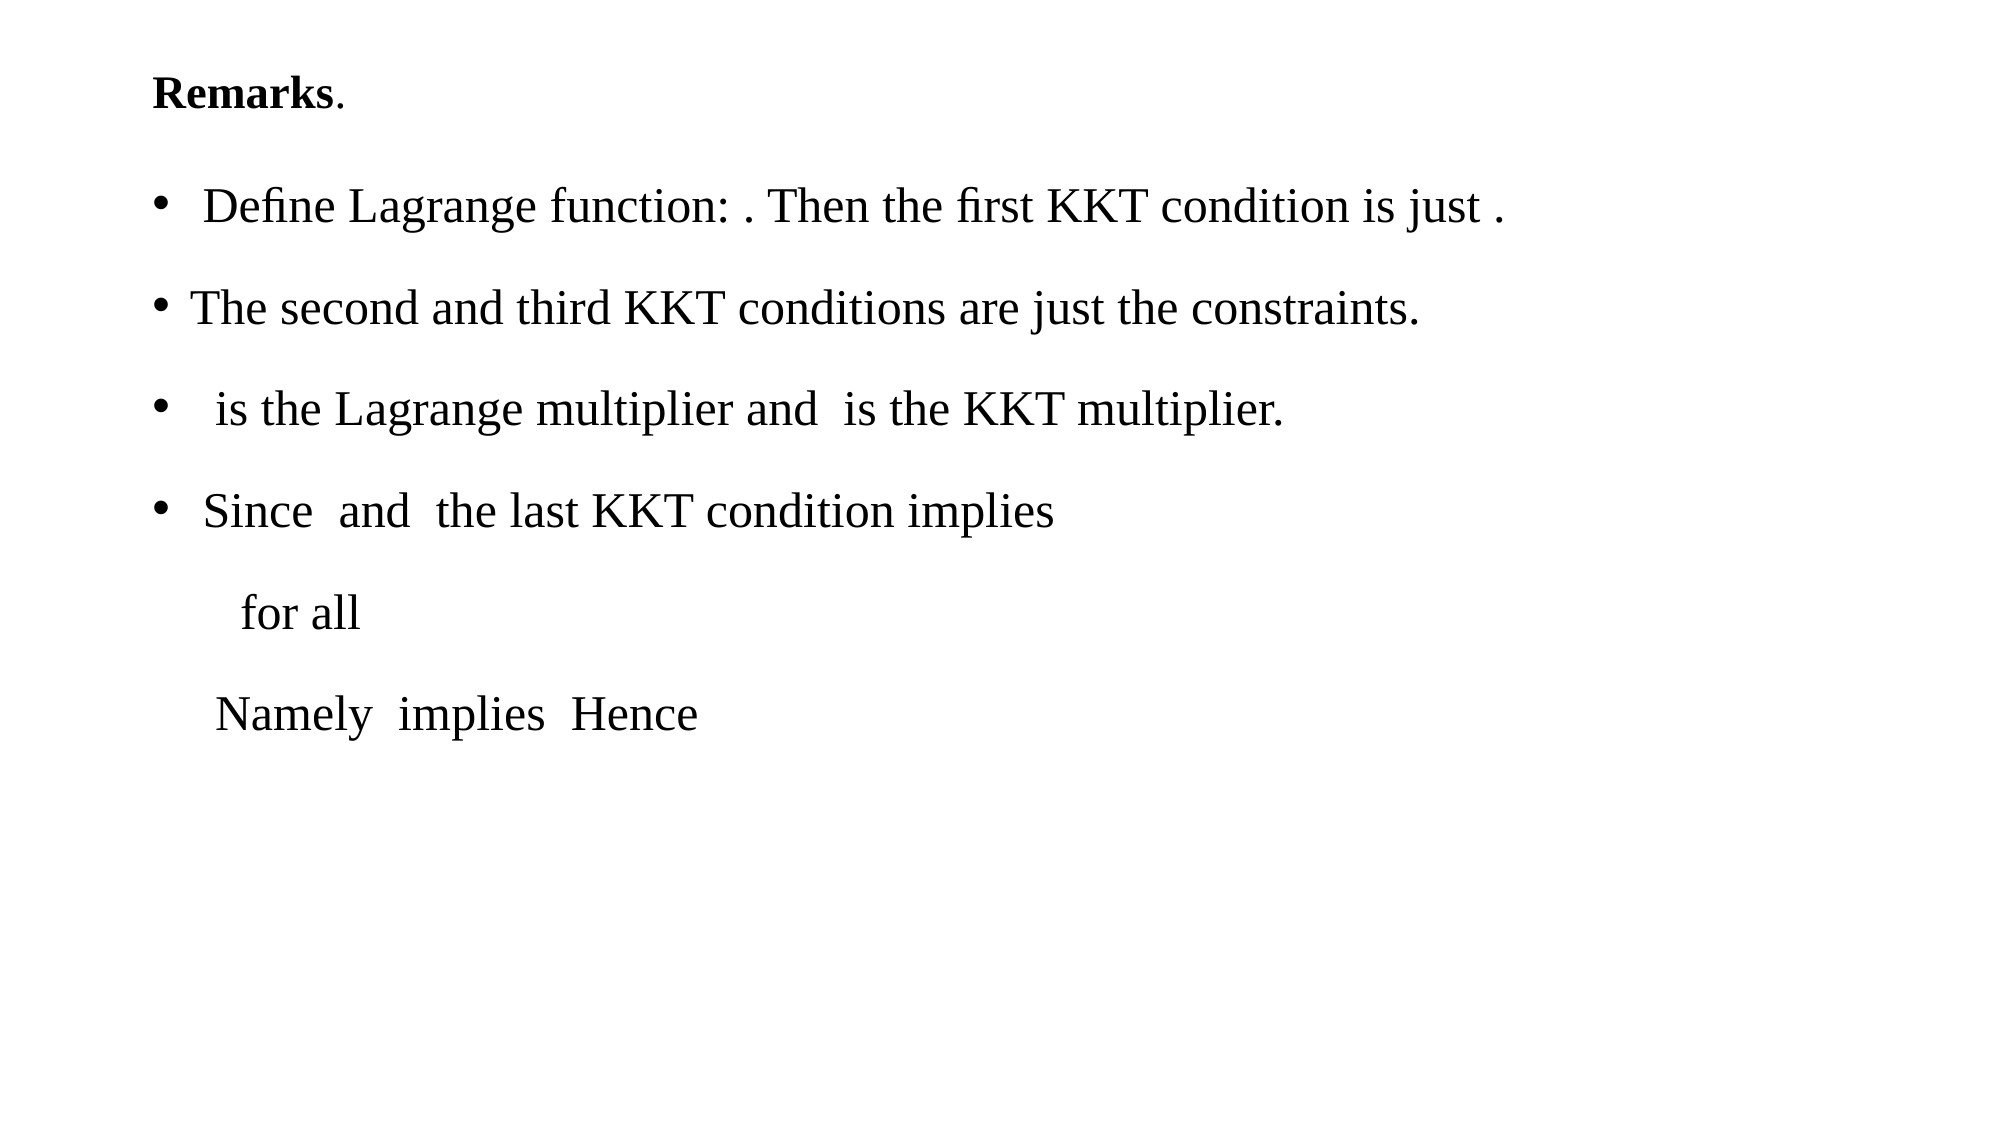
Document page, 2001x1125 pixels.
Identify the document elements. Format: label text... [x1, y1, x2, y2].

title Remarks. [137, 59, 1863, 183]
